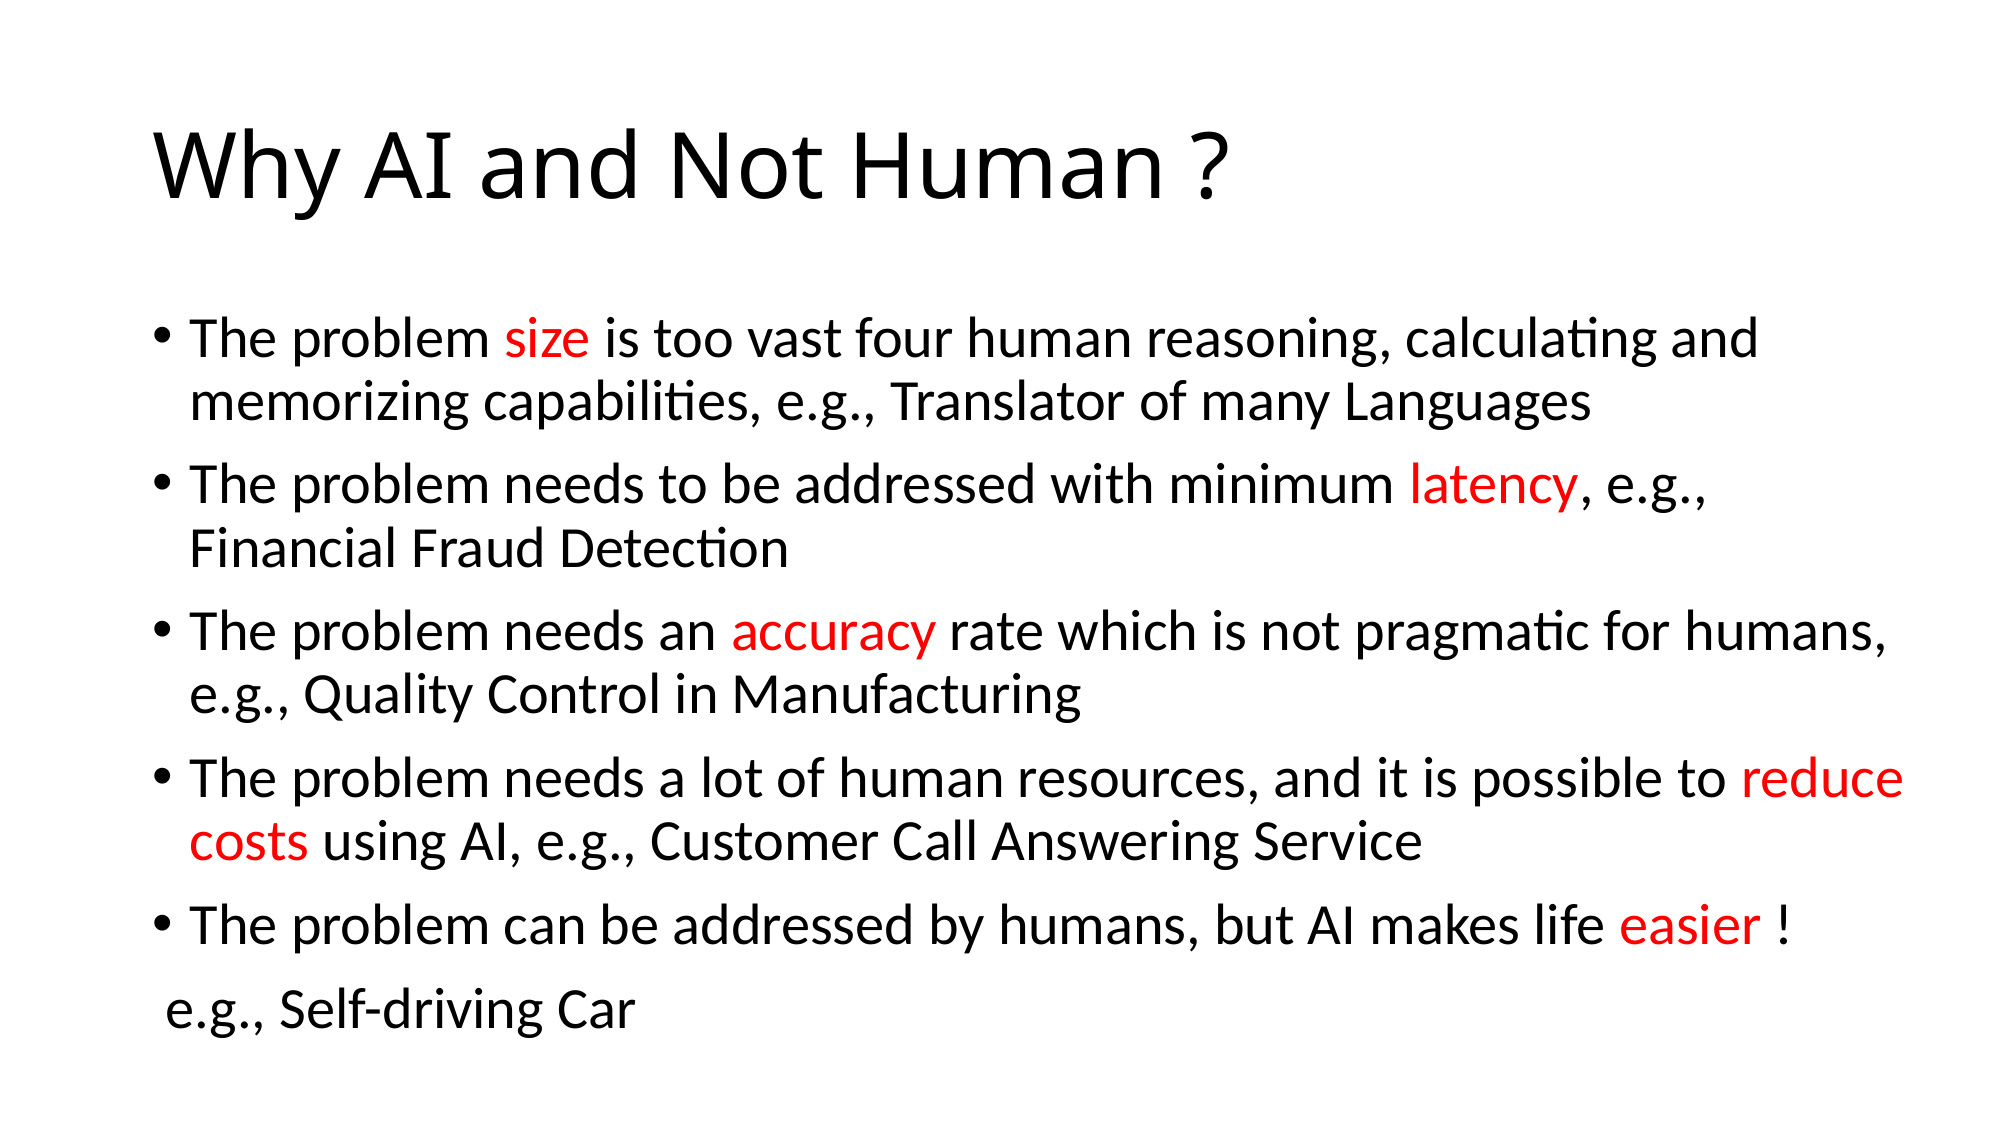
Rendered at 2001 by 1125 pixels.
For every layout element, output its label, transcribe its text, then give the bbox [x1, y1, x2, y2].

title Why AI and Not Human ? [137, 59, 1863, 278]
list The problem size is too vast four human reasoning, calculating and memorizing capabilities, e.g., Translator of many Languages The problem needs to be addressed with minimum latency, e.g., Financial Fraud Detection The problem needs an accuracy rate which is not pragmatic for humans, e.g., Quality Control in Manufacturing The problem needs a lot of human resources, and it is possible to reduce costs using AI, e.g., Customer Call Answering Service The problem can be addressed by humans, but AI makes life easier ! e.g., Self-driving Car [137, 299, 1938, 1049]
